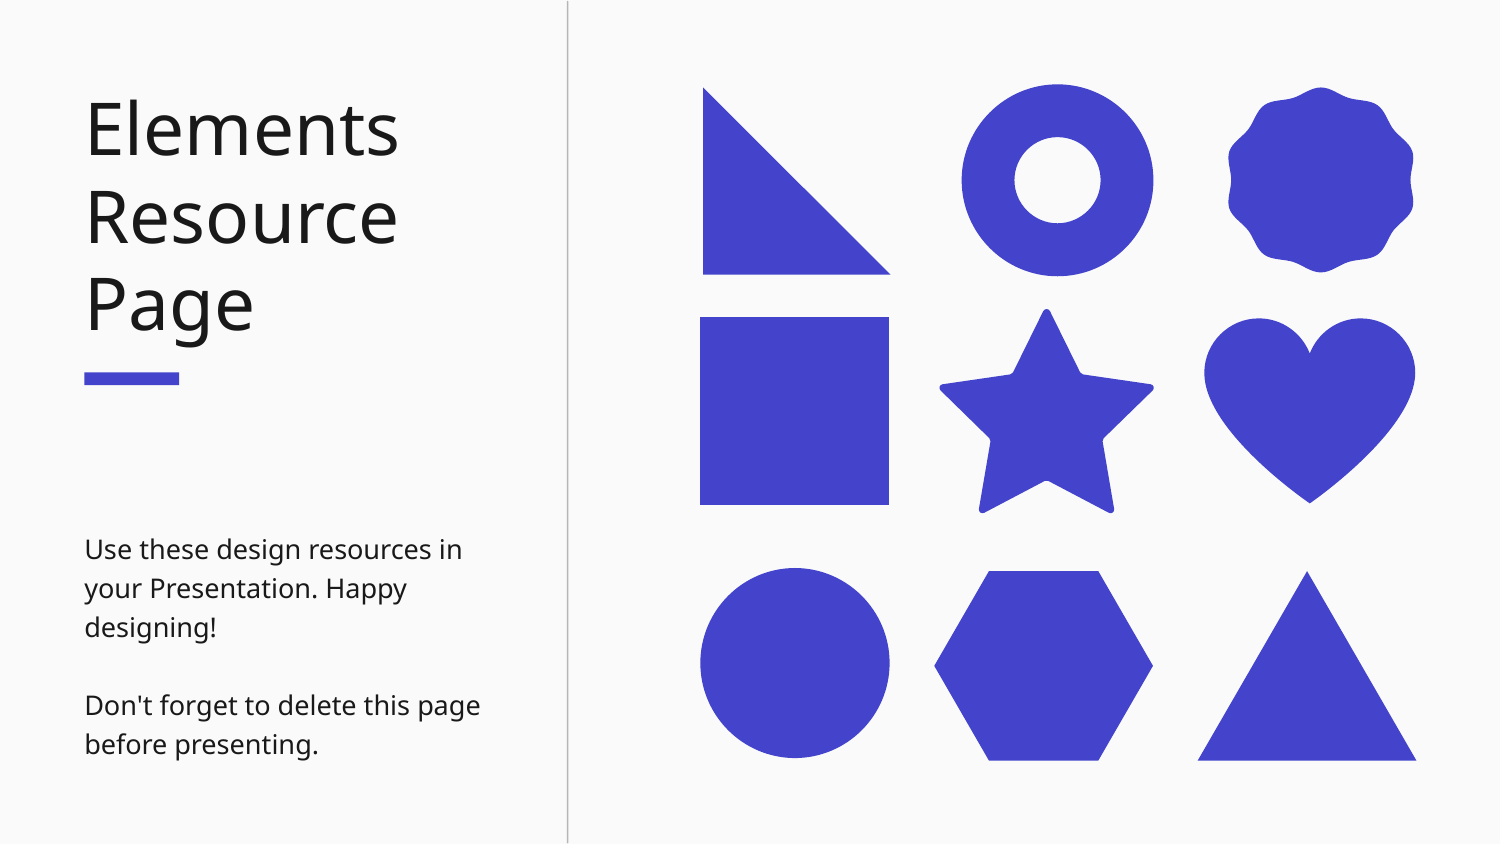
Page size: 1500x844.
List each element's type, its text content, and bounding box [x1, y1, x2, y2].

text_box [700, 567, 890, 759]
text_box [1197, 571, 1417, 761]
text_box [1228, 87, 1414, 273]
text_box [1204, 318, 1416, 504]
text_box [939, 309, 1154, 514]
text_box [700, 431, 889, 506]
text_box [703, 87, 891, 275]
text_box [961, 84, 1154, 277]
text_box [84, 372, 180, 386]
text_box [700, 316, 889, 421]
text_box [934, 571, 1153, 761]
text_box Elements Resource Page [84, 82, 500, 346]
text_box Use these design resources in your Presentation. Happy designing! Don't forget to delete this page before presenting. [84, 525, 500, 760]
